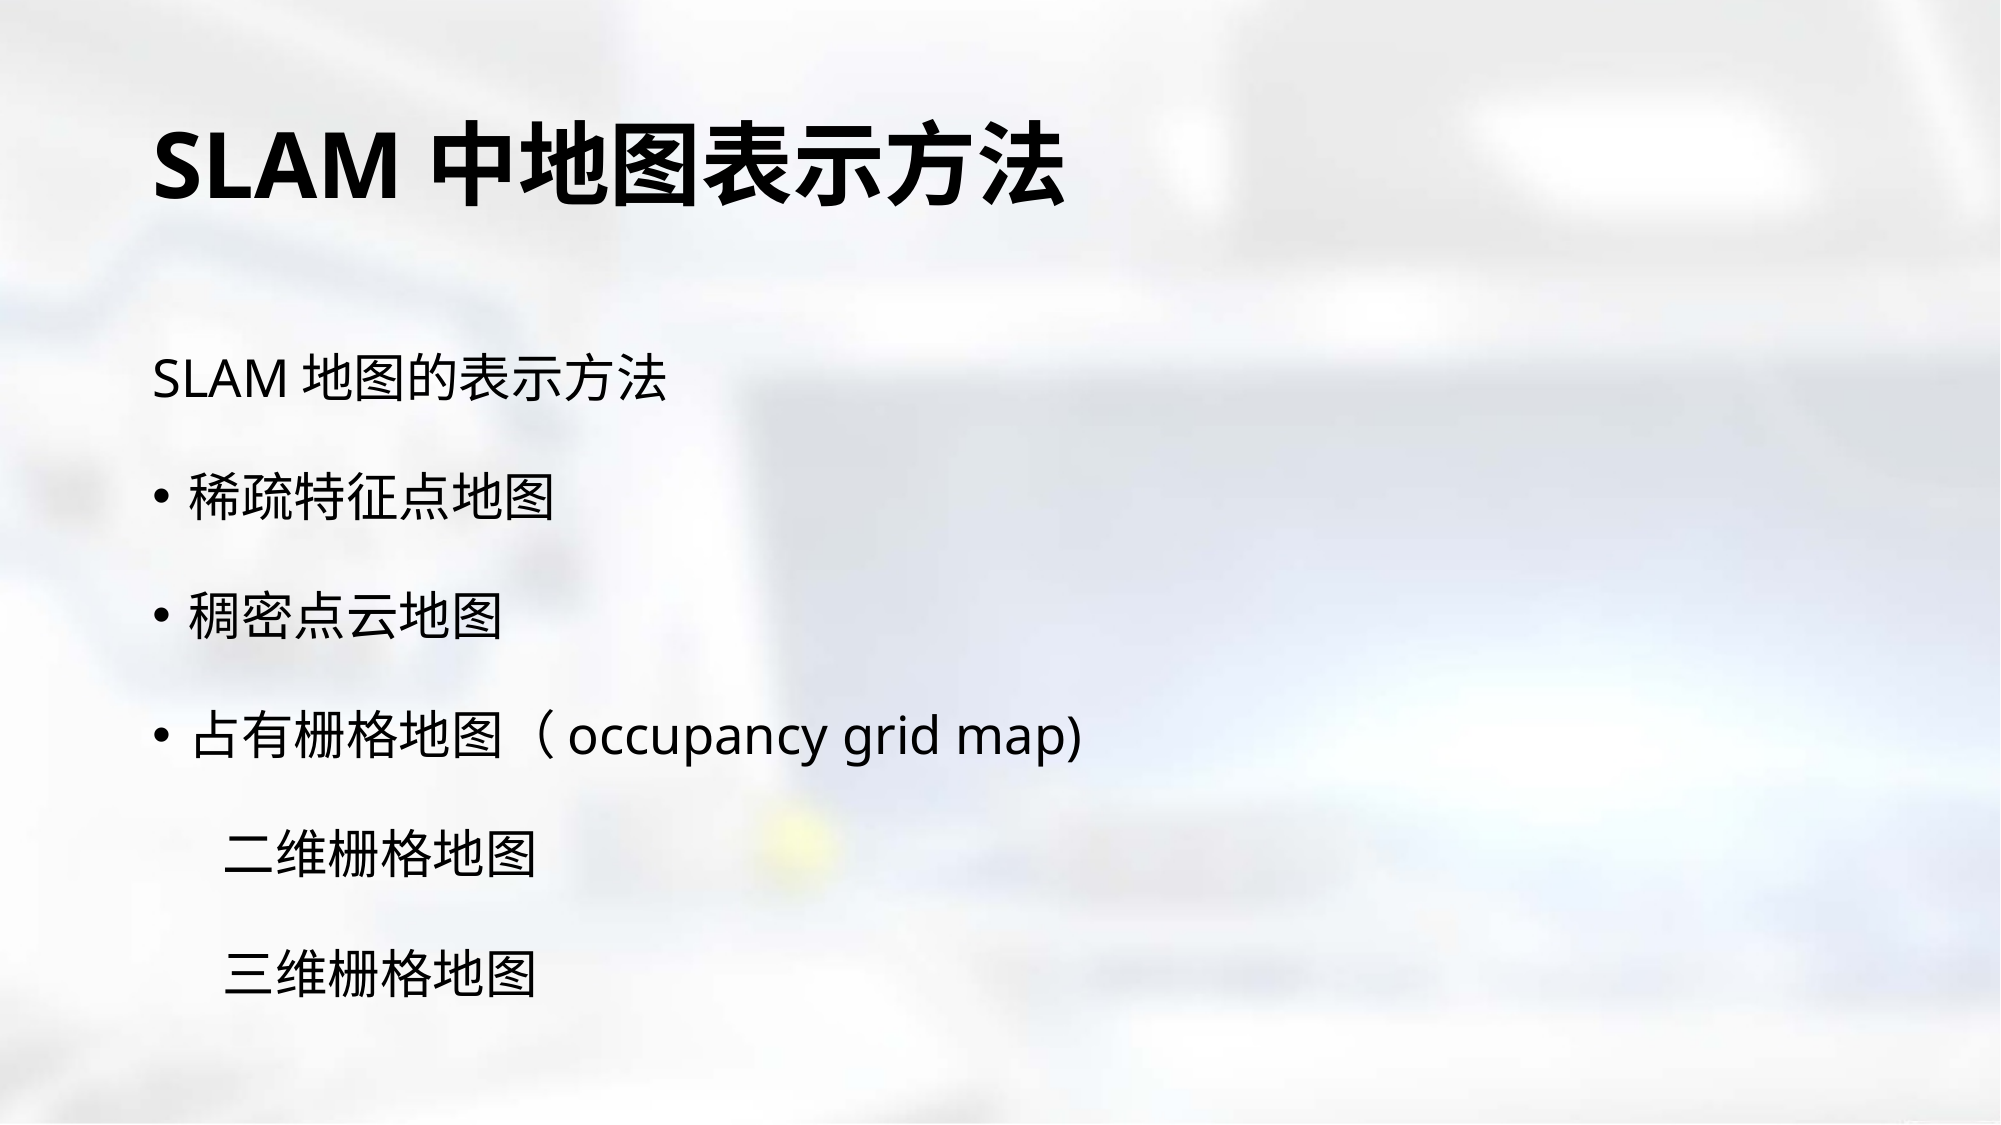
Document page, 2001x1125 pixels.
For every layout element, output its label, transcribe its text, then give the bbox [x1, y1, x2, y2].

list SLAM地图的表示方法 稀疏特征点地图 稠密点云地图 占有栅格地图（occupancy grid map) 二维栅格地图 三维栅格地图 [137, 299, 1863, 1014]
title SLAM中地图表示方法 [137, 59, 1863, 278]
picture [0, 0, 2001, 1125]
